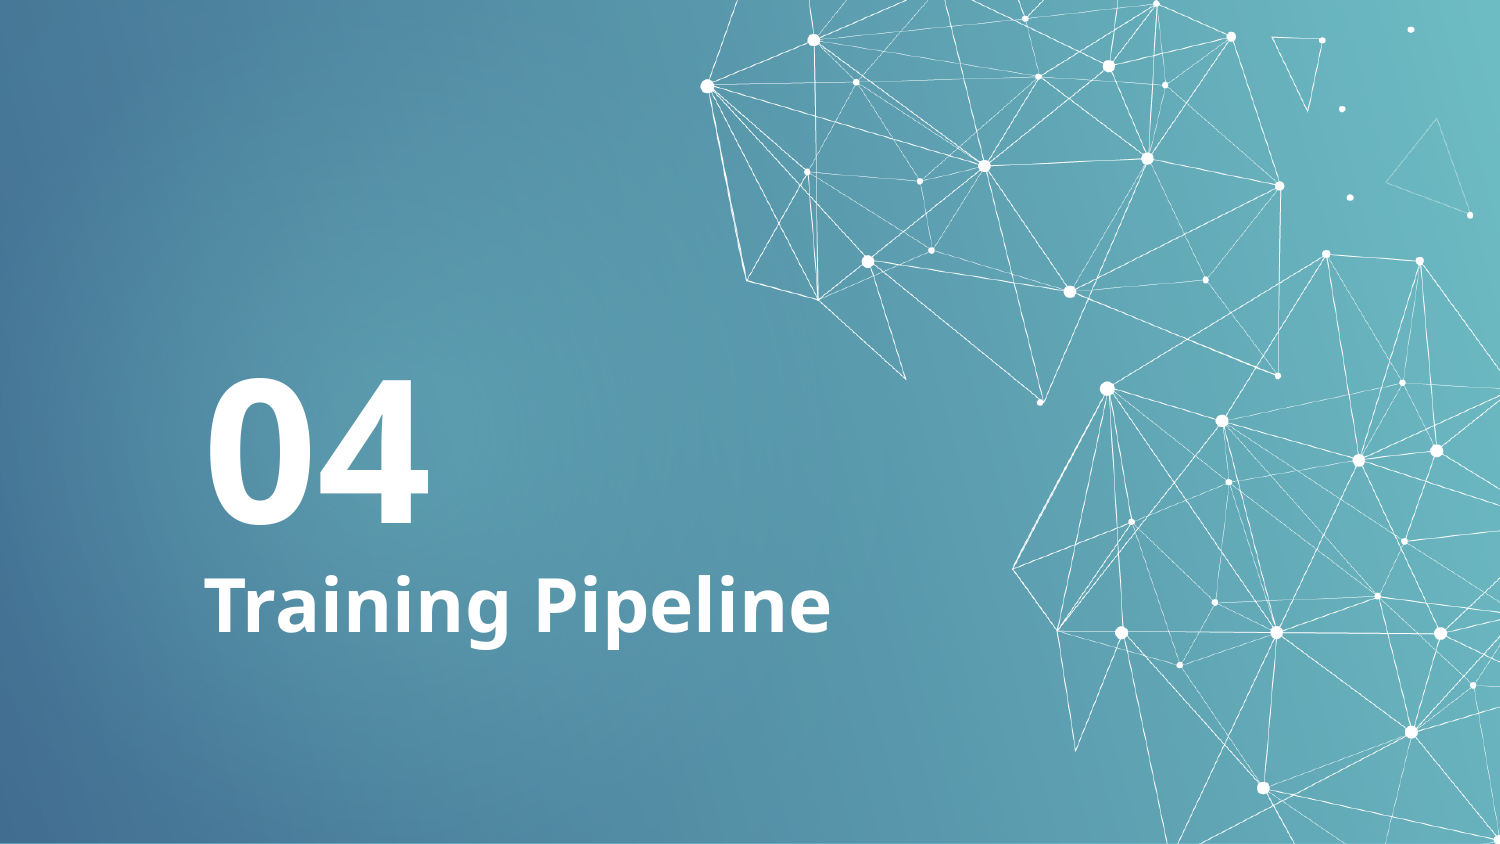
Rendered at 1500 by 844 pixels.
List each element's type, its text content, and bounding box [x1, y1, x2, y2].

picture [0, 0, 1500, 844]
title 04 [188, 381, 678, 505]
title Training Pipeline [188, 519, 902, 687]
